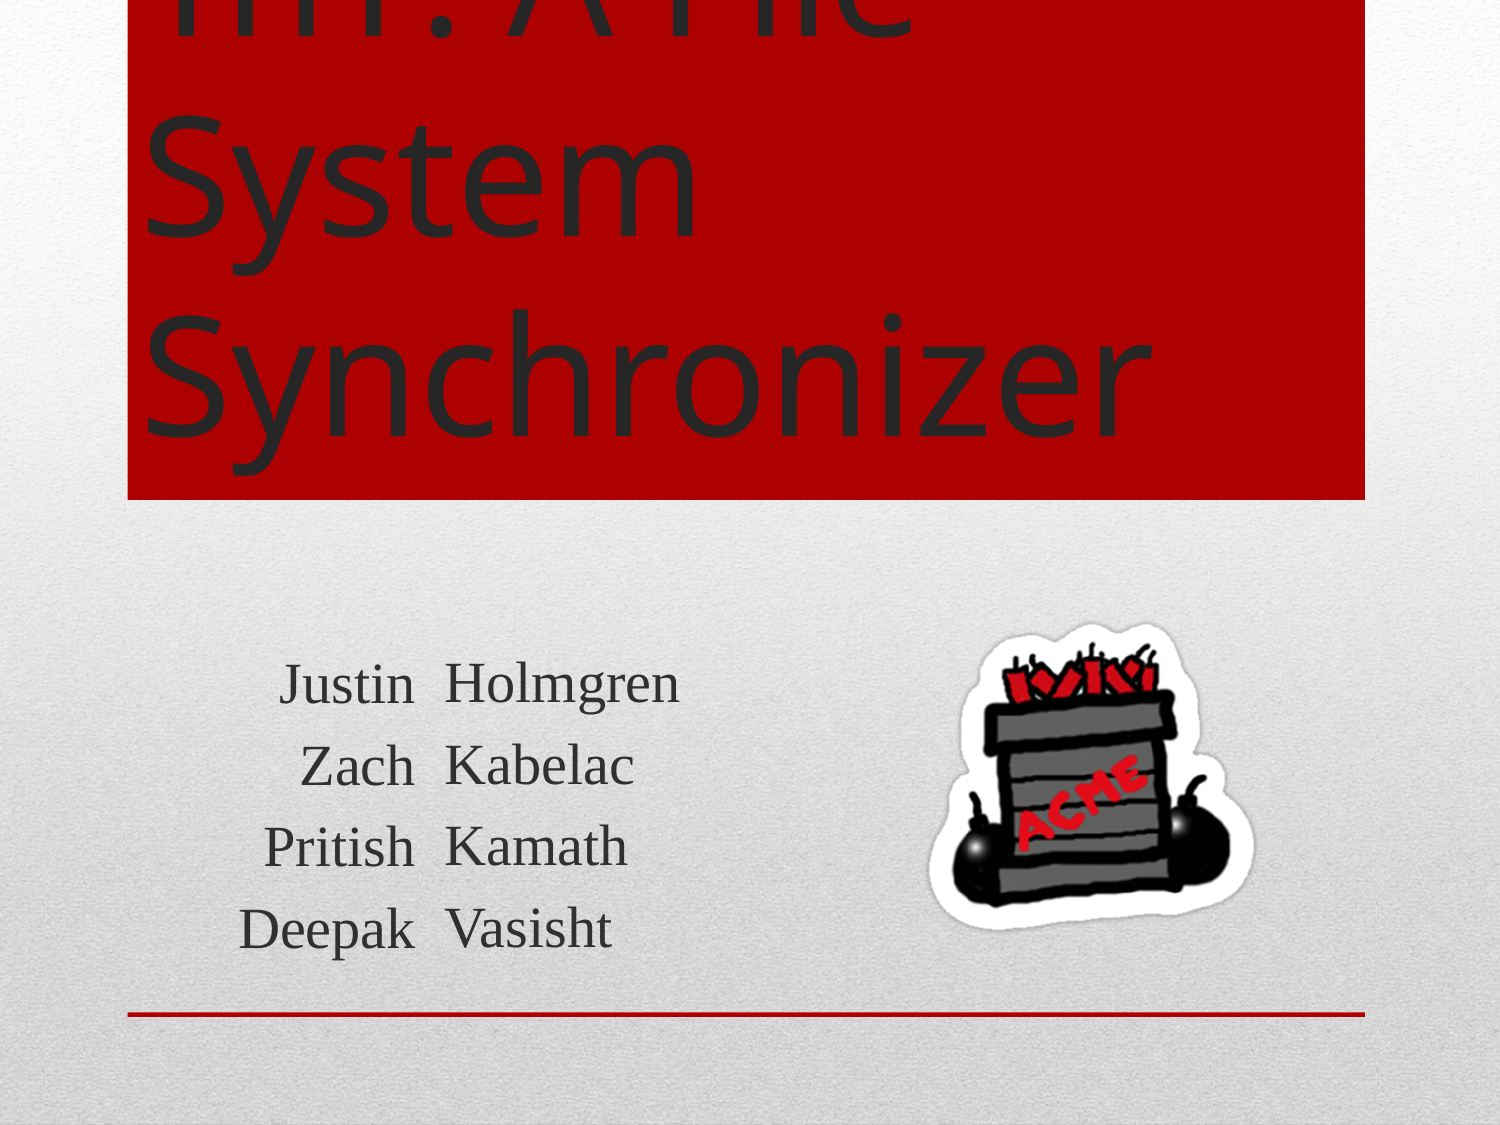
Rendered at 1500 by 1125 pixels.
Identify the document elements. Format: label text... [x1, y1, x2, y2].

title TnT: A File System Synchronizer [125, 77, 1363, 477]
text_box Holmgren Kabelac Kamath Vasisht [429, 636, 1480, 1049]
picture [905, 597, 1276, 953]
subtitle Justin Zach Pritish Deepak [210, 637, 429, 1049]
